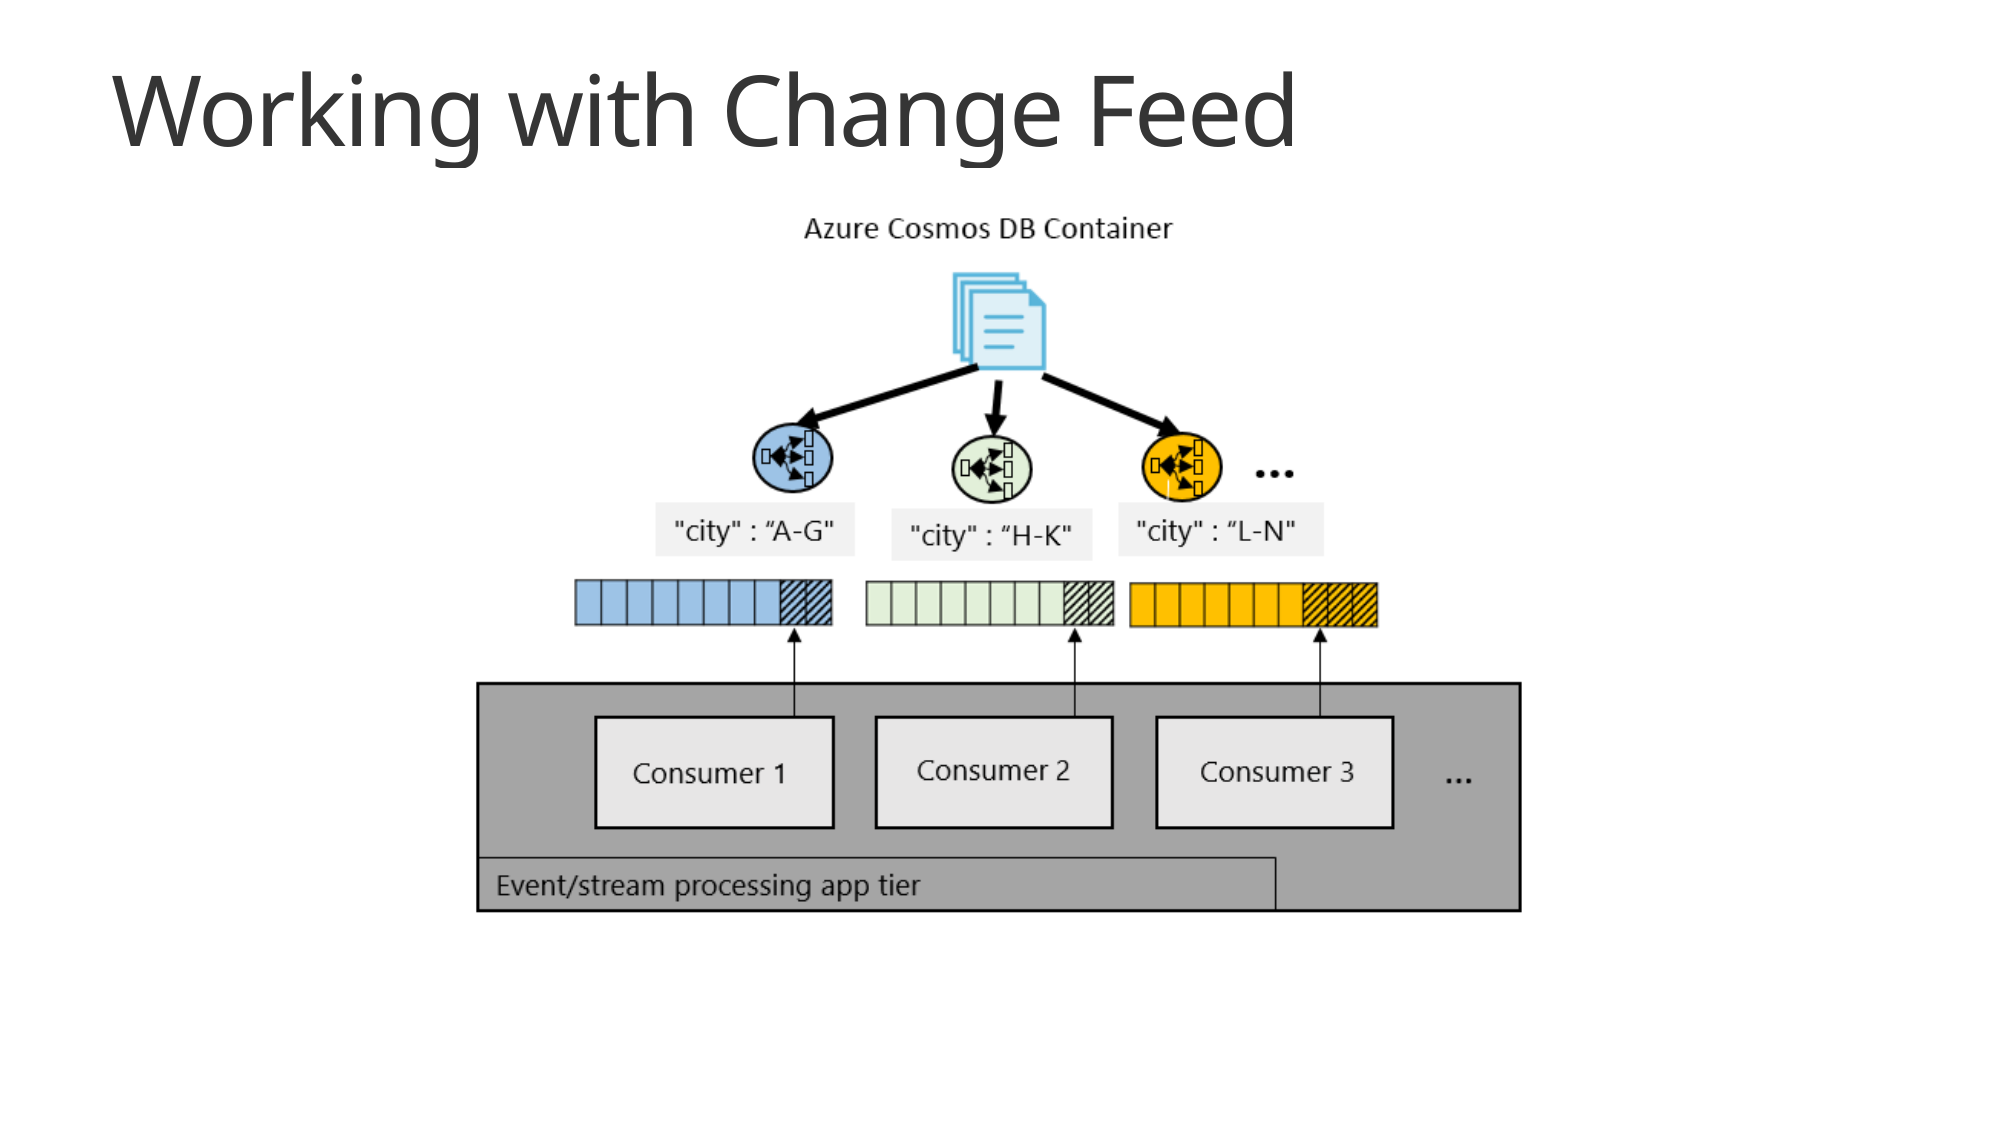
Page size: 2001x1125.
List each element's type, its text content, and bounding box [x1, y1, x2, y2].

picture [429, 168, 1571, 957]
text_box Working with Change Feed [88, 47, 2000, 196]
